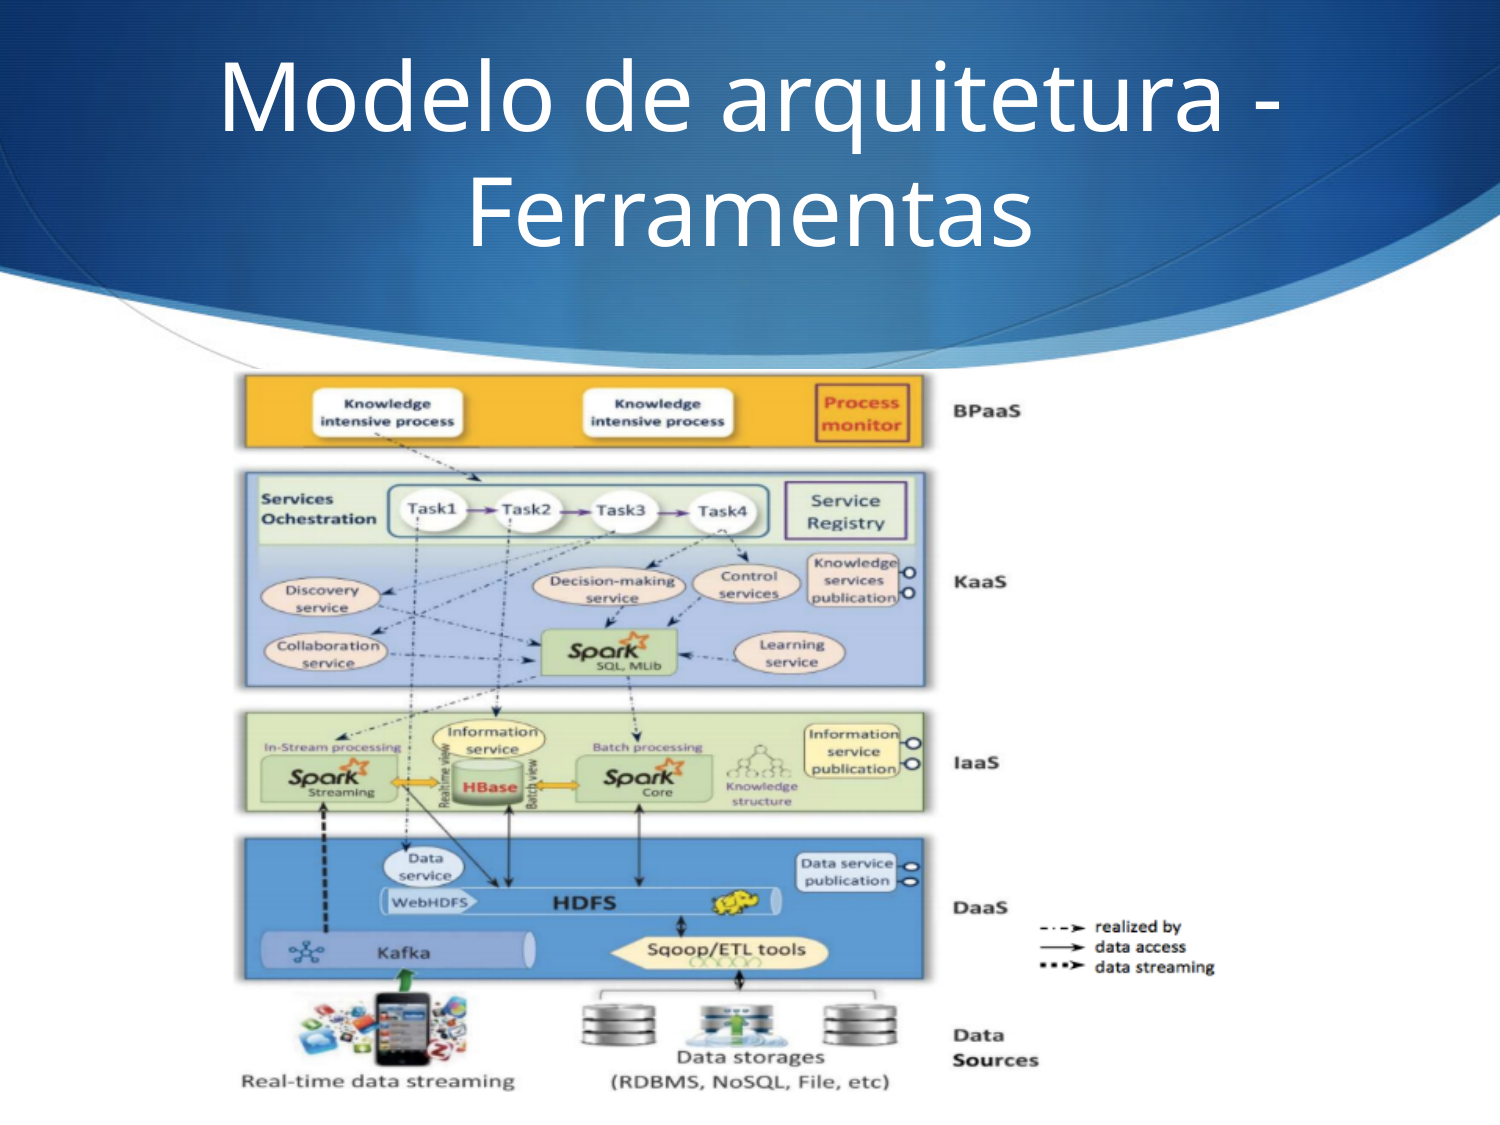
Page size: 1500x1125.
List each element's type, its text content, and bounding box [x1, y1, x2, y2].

title Modelo de arquitetura - Ferramentas [75, 56, 1425, 245]
picture [0, 0, 1500, 1125]
